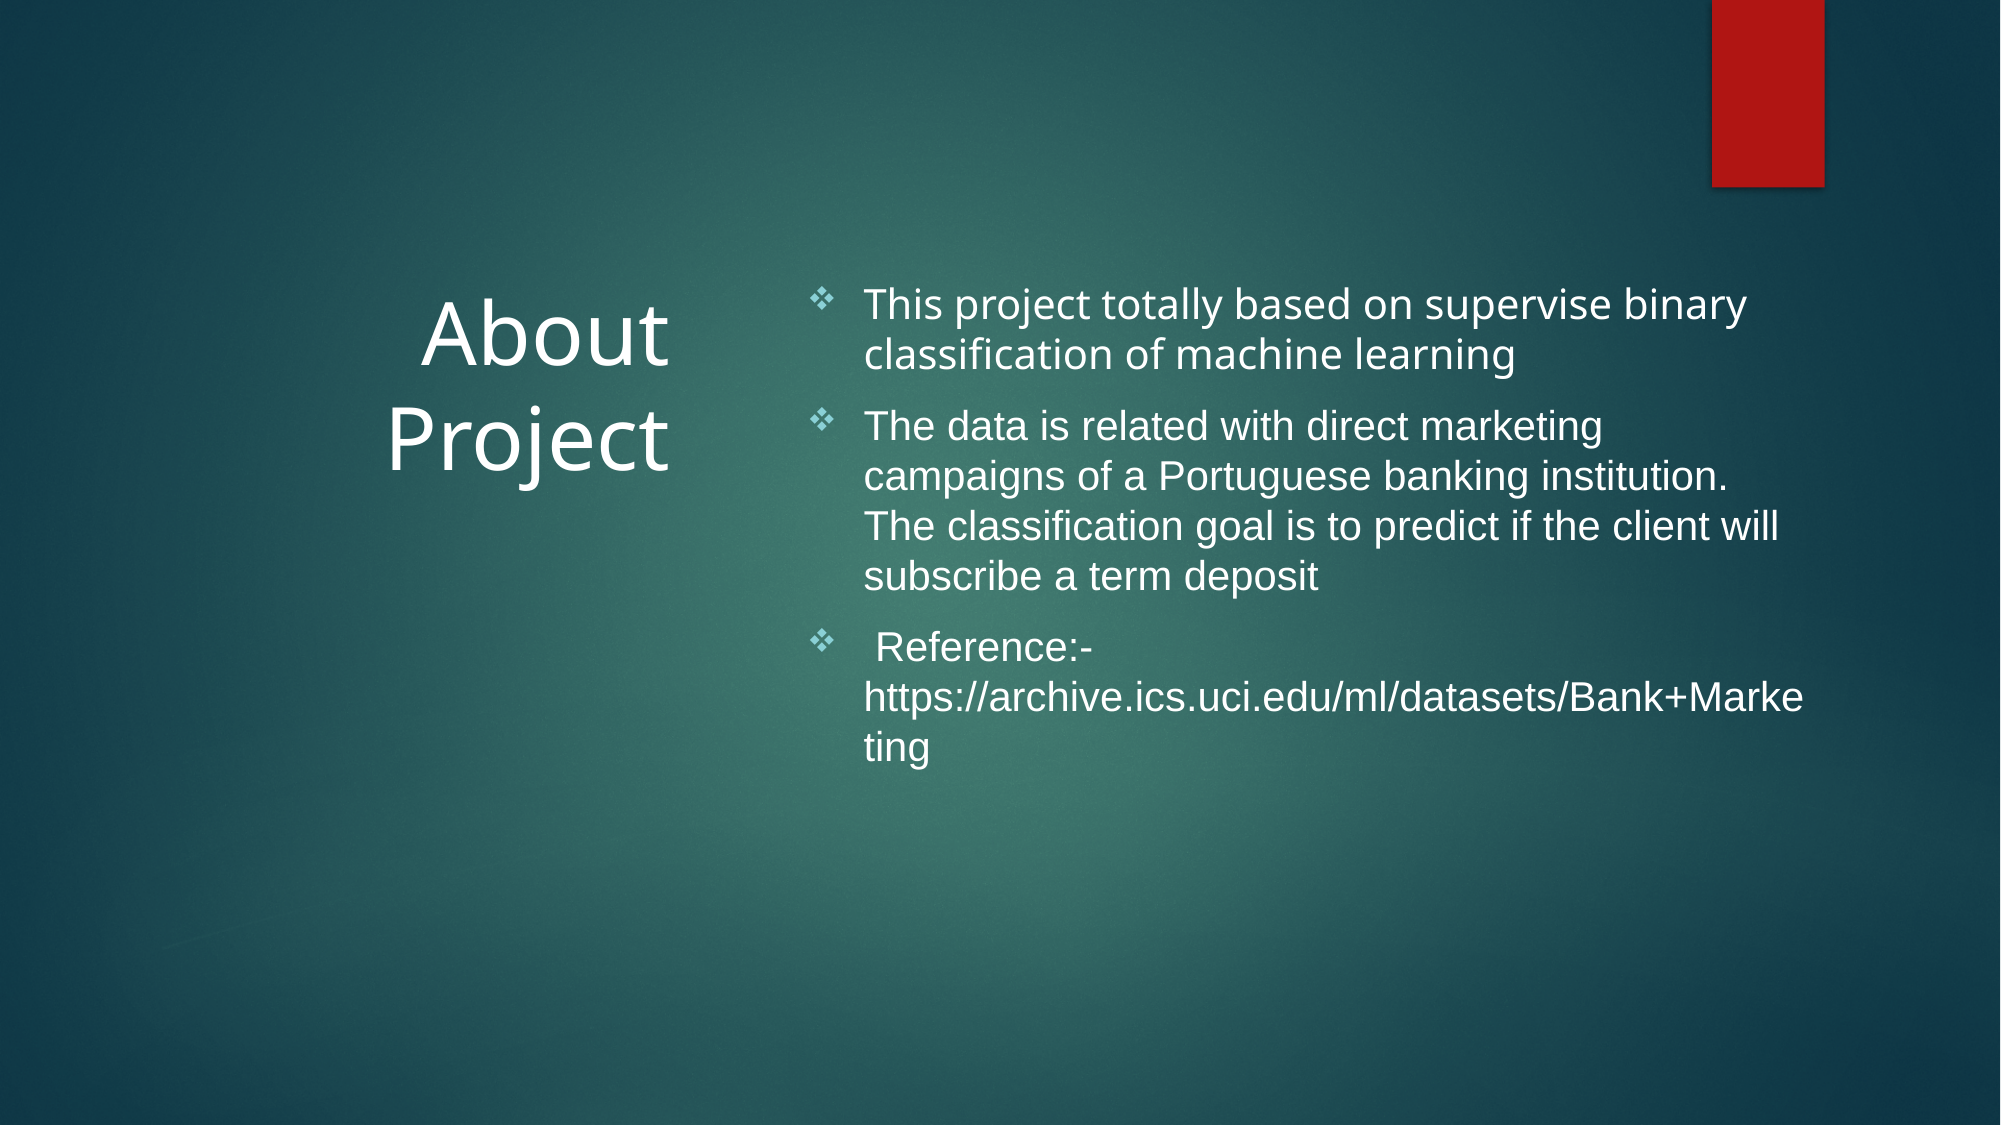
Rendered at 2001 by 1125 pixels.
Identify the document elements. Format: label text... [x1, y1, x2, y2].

title About Project [107, 270, 685, 1004]
text_box [1711, 0, 1825, 188]
text_box [0, 0, 2000, 1125]
list This project totally based on supervise binary classification of machine learning The data is related with direct marketing campaigns of a Portuguese banking institution. The classification goal is to predict if the client will subscribe a term deposit Reference:- https://archive.ics.uci.edu/ml/datasets/Bank+Marketing [792, 270, 1825, 1004]
